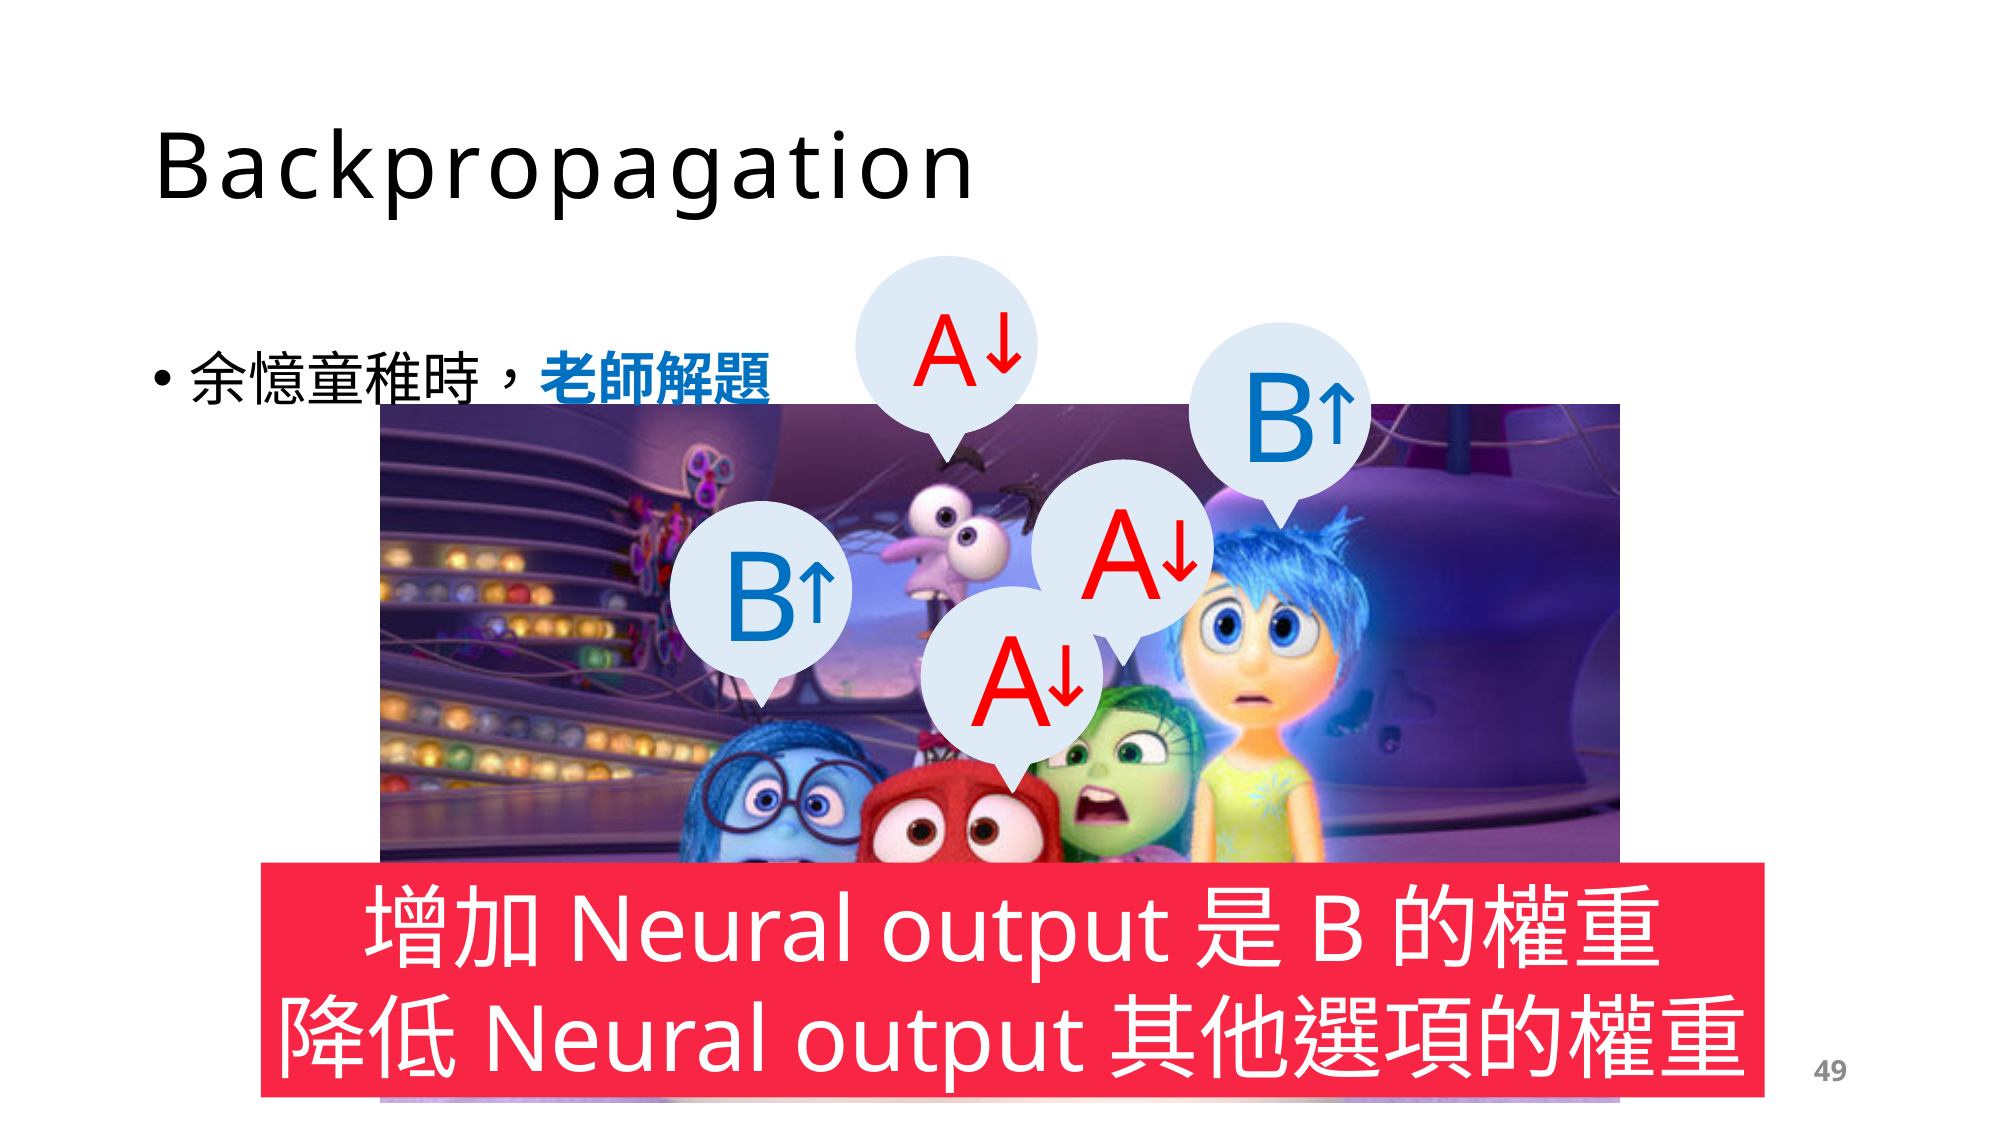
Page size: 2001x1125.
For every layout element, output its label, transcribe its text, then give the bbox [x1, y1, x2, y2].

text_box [1031, 460, 1238, 639]
picture [380, 404, 1620, 1103]
slide_number 49 [1620, 1042, 1863, 1103]
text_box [855, 256, 1063, 436]
title Backpropagation [137, 59, 1863, 278]
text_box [920, 587, 1124, 766]
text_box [1188, 323, 1395, 502]
list 余憶童稚時，老師解題 [137, 299, 855, 1014]
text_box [669, 501, 875, 681]
text_box 增加Neural output是B的權重 降低Neural output其他選項的權重 [1620, 862, 1765, 1098]
text_box 增加Neural output是B的權重 降低Neural output其他選項的權重 [260, 862, 380, 1098]
